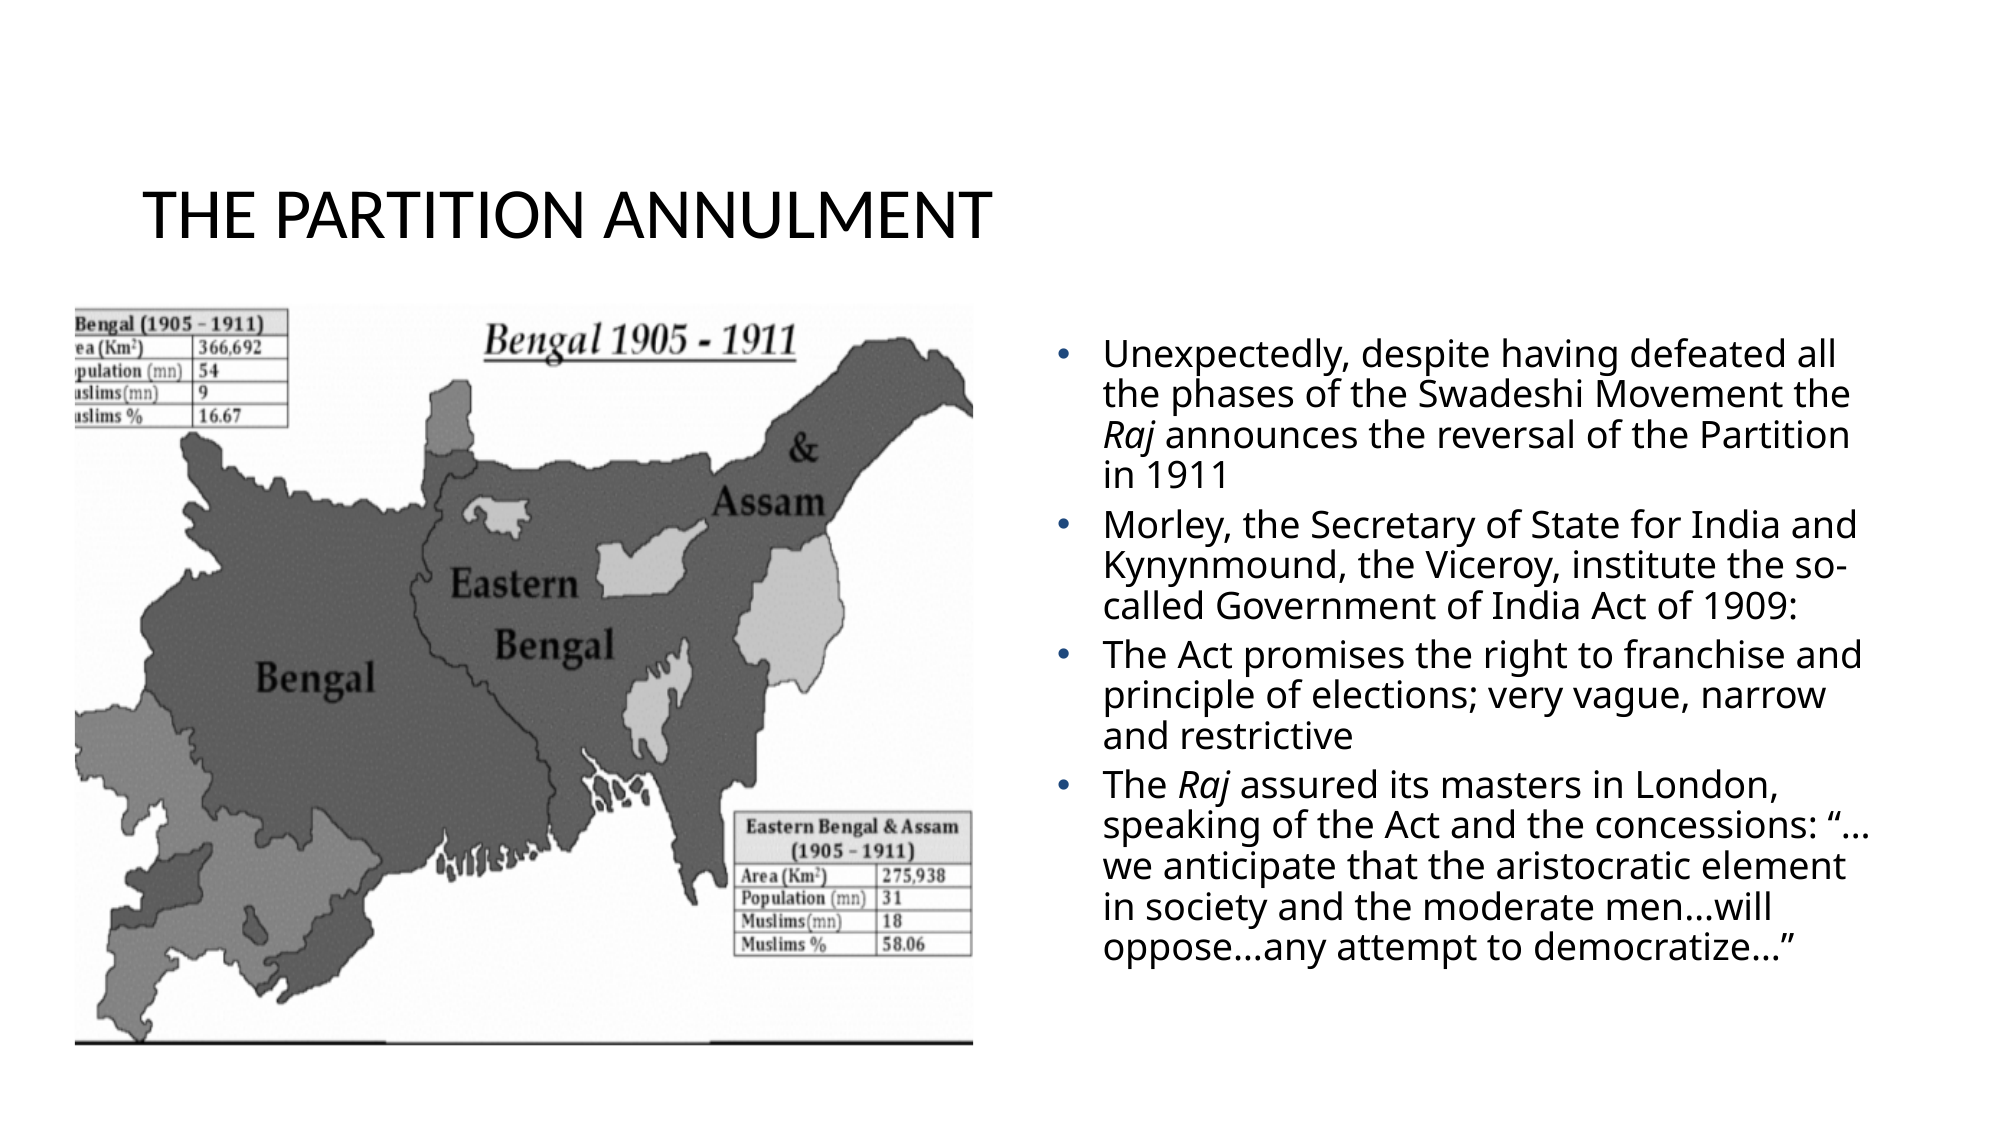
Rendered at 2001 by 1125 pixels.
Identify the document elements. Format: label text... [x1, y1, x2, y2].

title THE PARTITION ANNULMENT [122, 97, 2000, 264]
picture [74, 299, 974, 1052]
list Unexpectedly, despite having defeated all the phases of the Swadeshi Movement the Raj announces the reversal of the Partition in 1911 Morley, the Secretary of State for India and Kynynmound, the Viceroy, institute the so-called Government of India Act of 1909: The Act promises the right to franchise and principle of elections; very vague, narrow and restrictive The Raj assured its masters in London, speaking of the Act and the concessions: “…we anticipate that the aristocratic element in society and the moderate men…will oppose…any attempt to democratize…” [1037, 325, 1903, 989]
